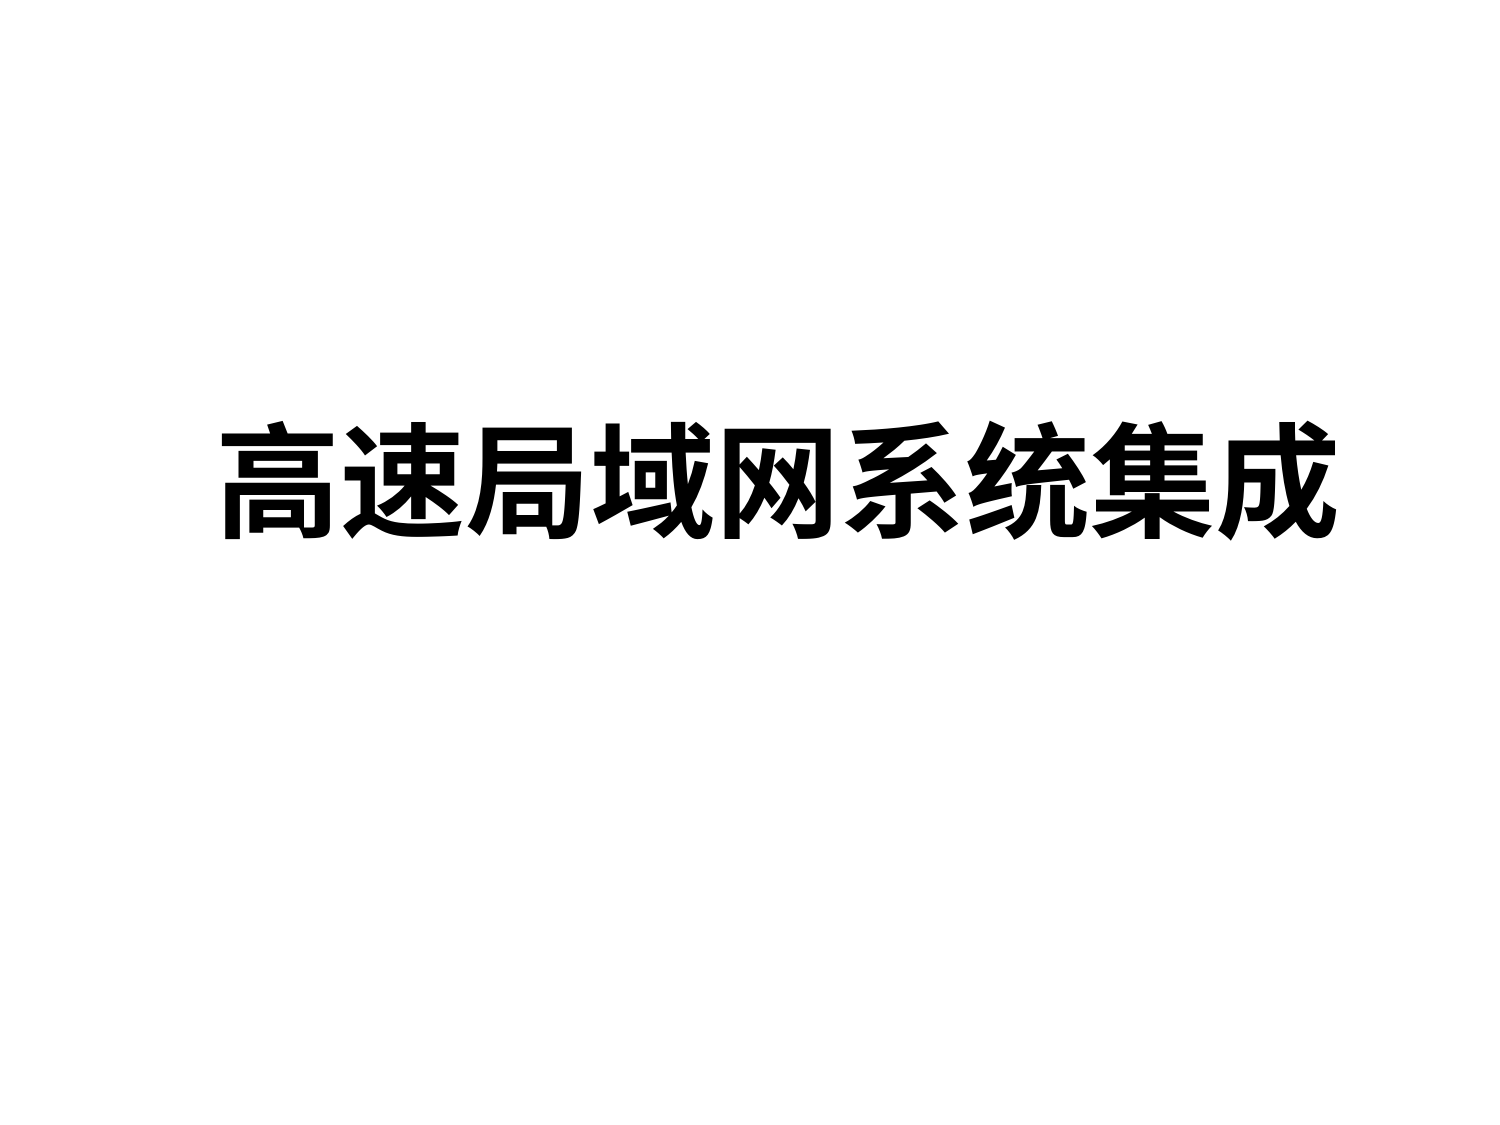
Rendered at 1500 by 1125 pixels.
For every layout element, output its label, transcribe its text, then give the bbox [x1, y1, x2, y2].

text_box 高速局域网系统集成 [200, 396, 1356, 562]
